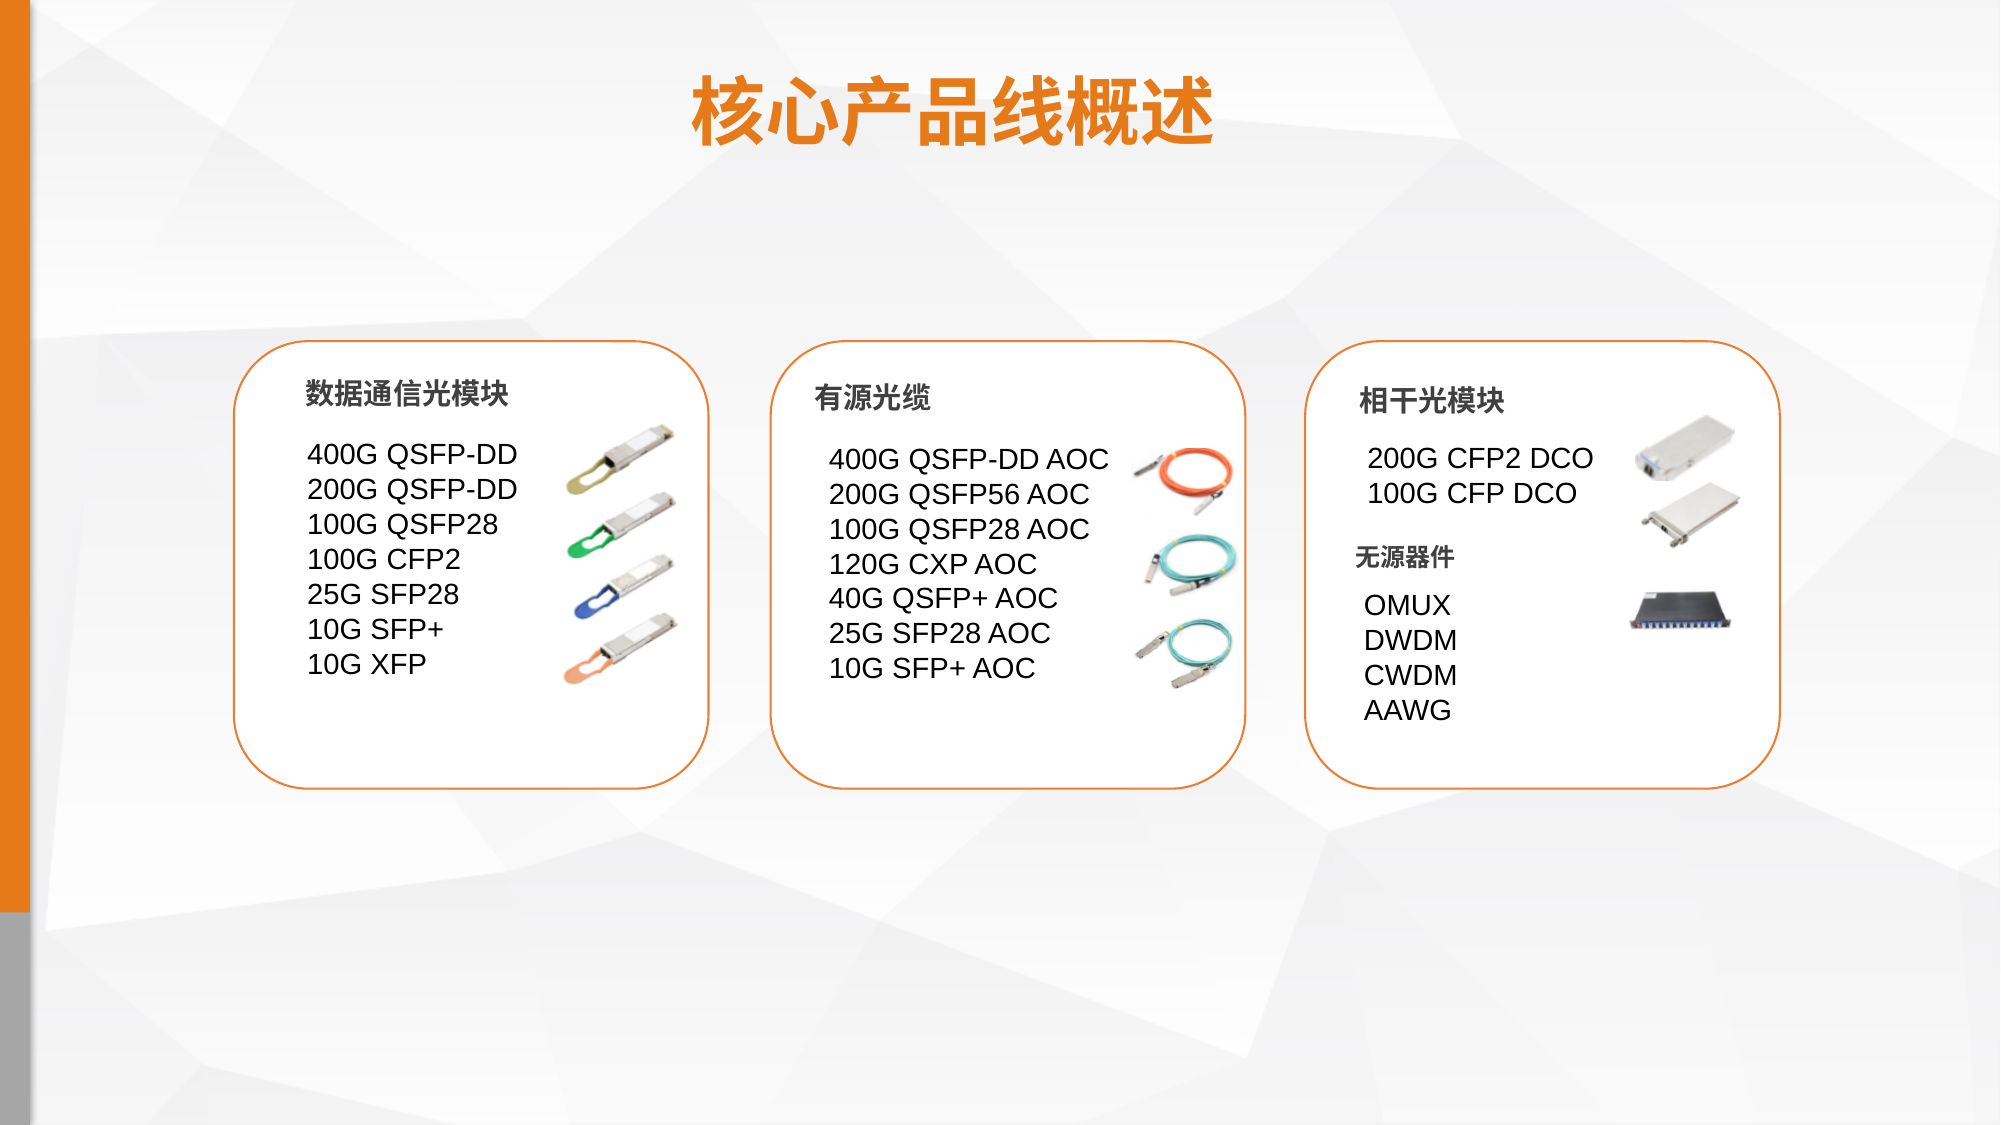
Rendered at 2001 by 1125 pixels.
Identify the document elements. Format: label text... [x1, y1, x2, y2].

title 核心产品线概述 [90, 67, 1816, 161]
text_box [233, 341, 1780, 789]
picture [30, 0, 2001, 1125]
